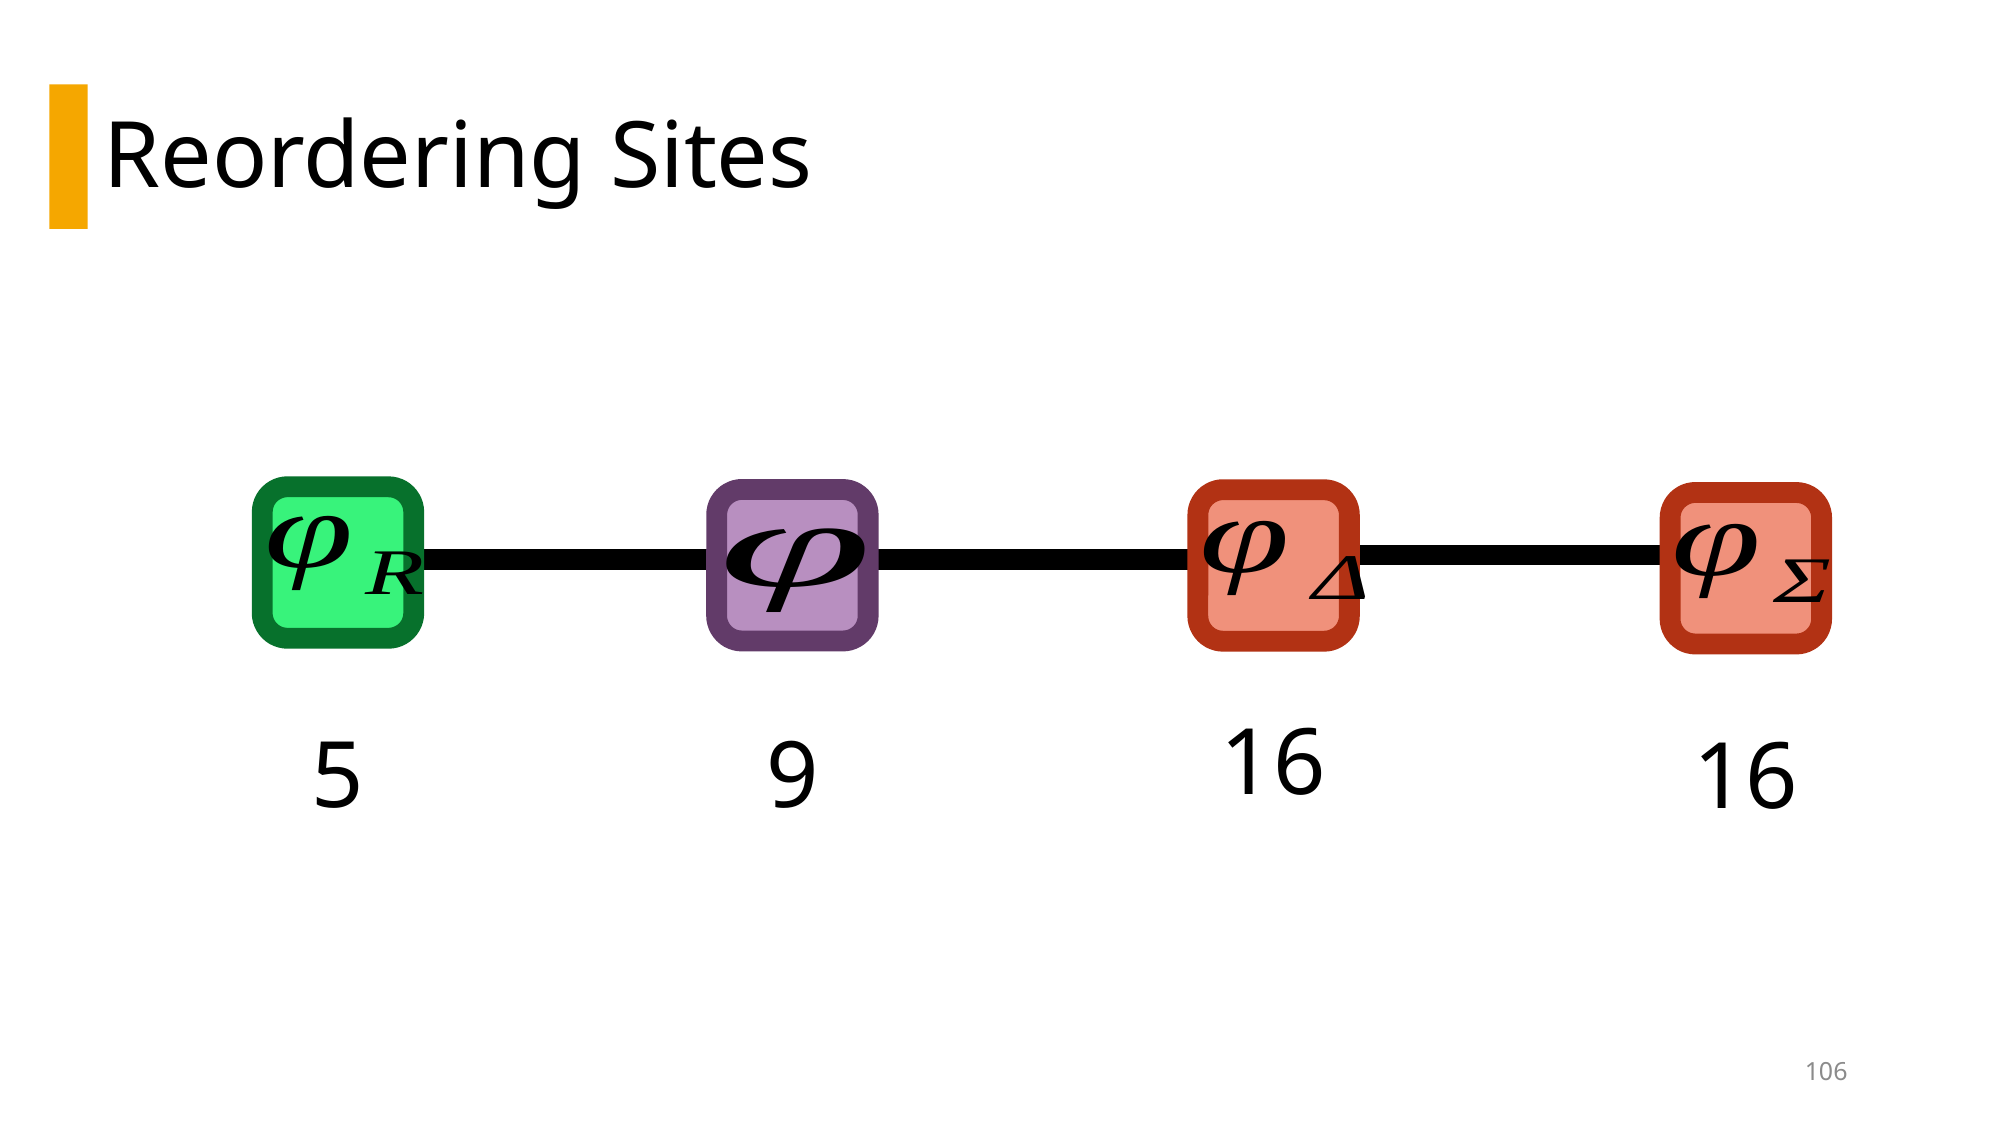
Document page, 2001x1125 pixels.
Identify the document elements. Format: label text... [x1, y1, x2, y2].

text_box Reordering Sites [88, 60, 1892, 255]
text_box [262, 477, 1878, 644]
text_box 5 [296, 708, 380, 833]
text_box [716, 478, 889, 641]
text_box 9 [751, 708, 834, 833]
text_box [48, 83, 89, 230]
text_box 16 [1678, 709, 1814, 835]
text_box 16 [1206, 695, 1341, 821]
slide_number 106 [1412, 1042, 1863, 1103]
